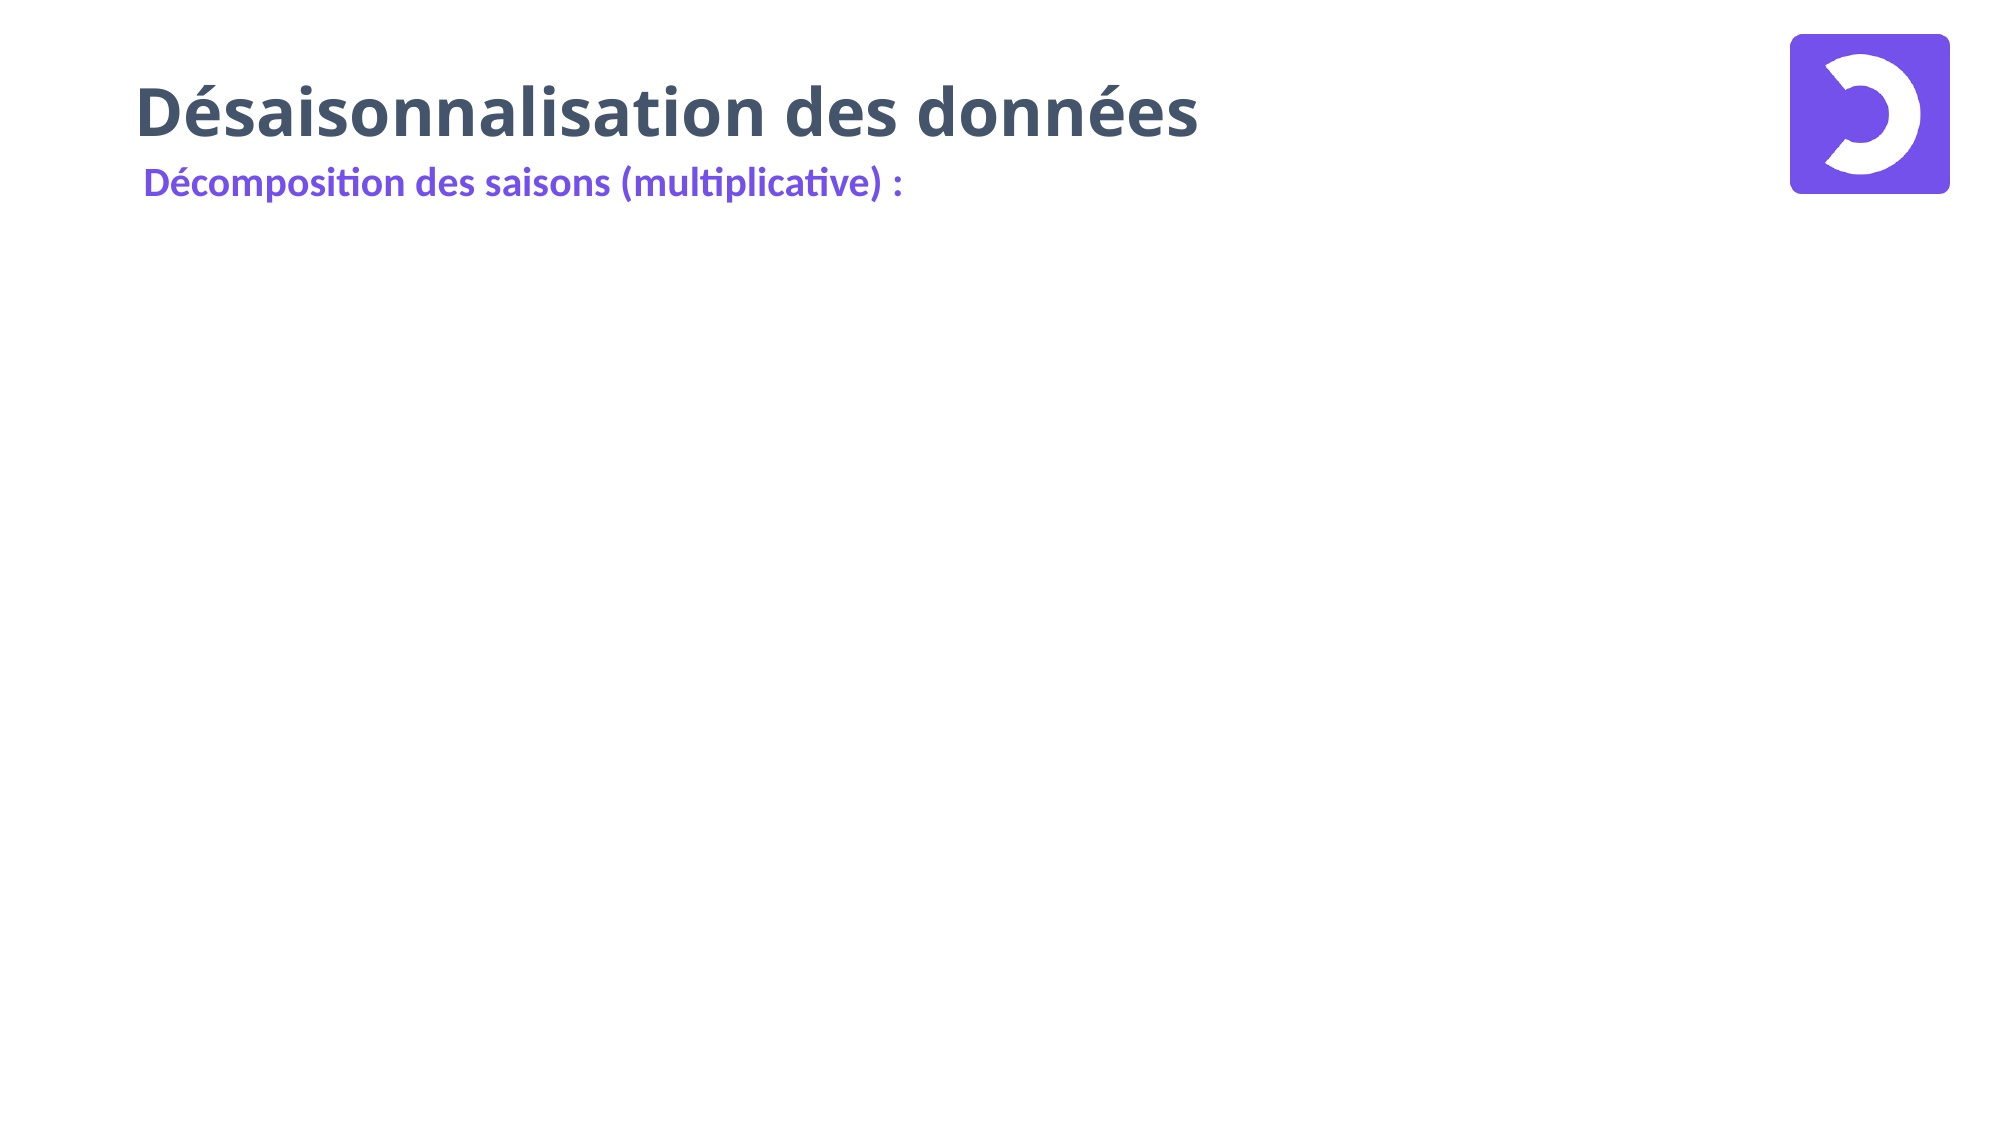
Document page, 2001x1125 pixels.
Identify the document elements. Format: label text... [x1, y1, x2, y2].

title Désaisonnalisation des données [119, 34, 1616, 147]
picture [1789, 34, 1950, 194]
text_box Décomposition des saisons (multiplicative) : [119, 147, 1950, 213]
